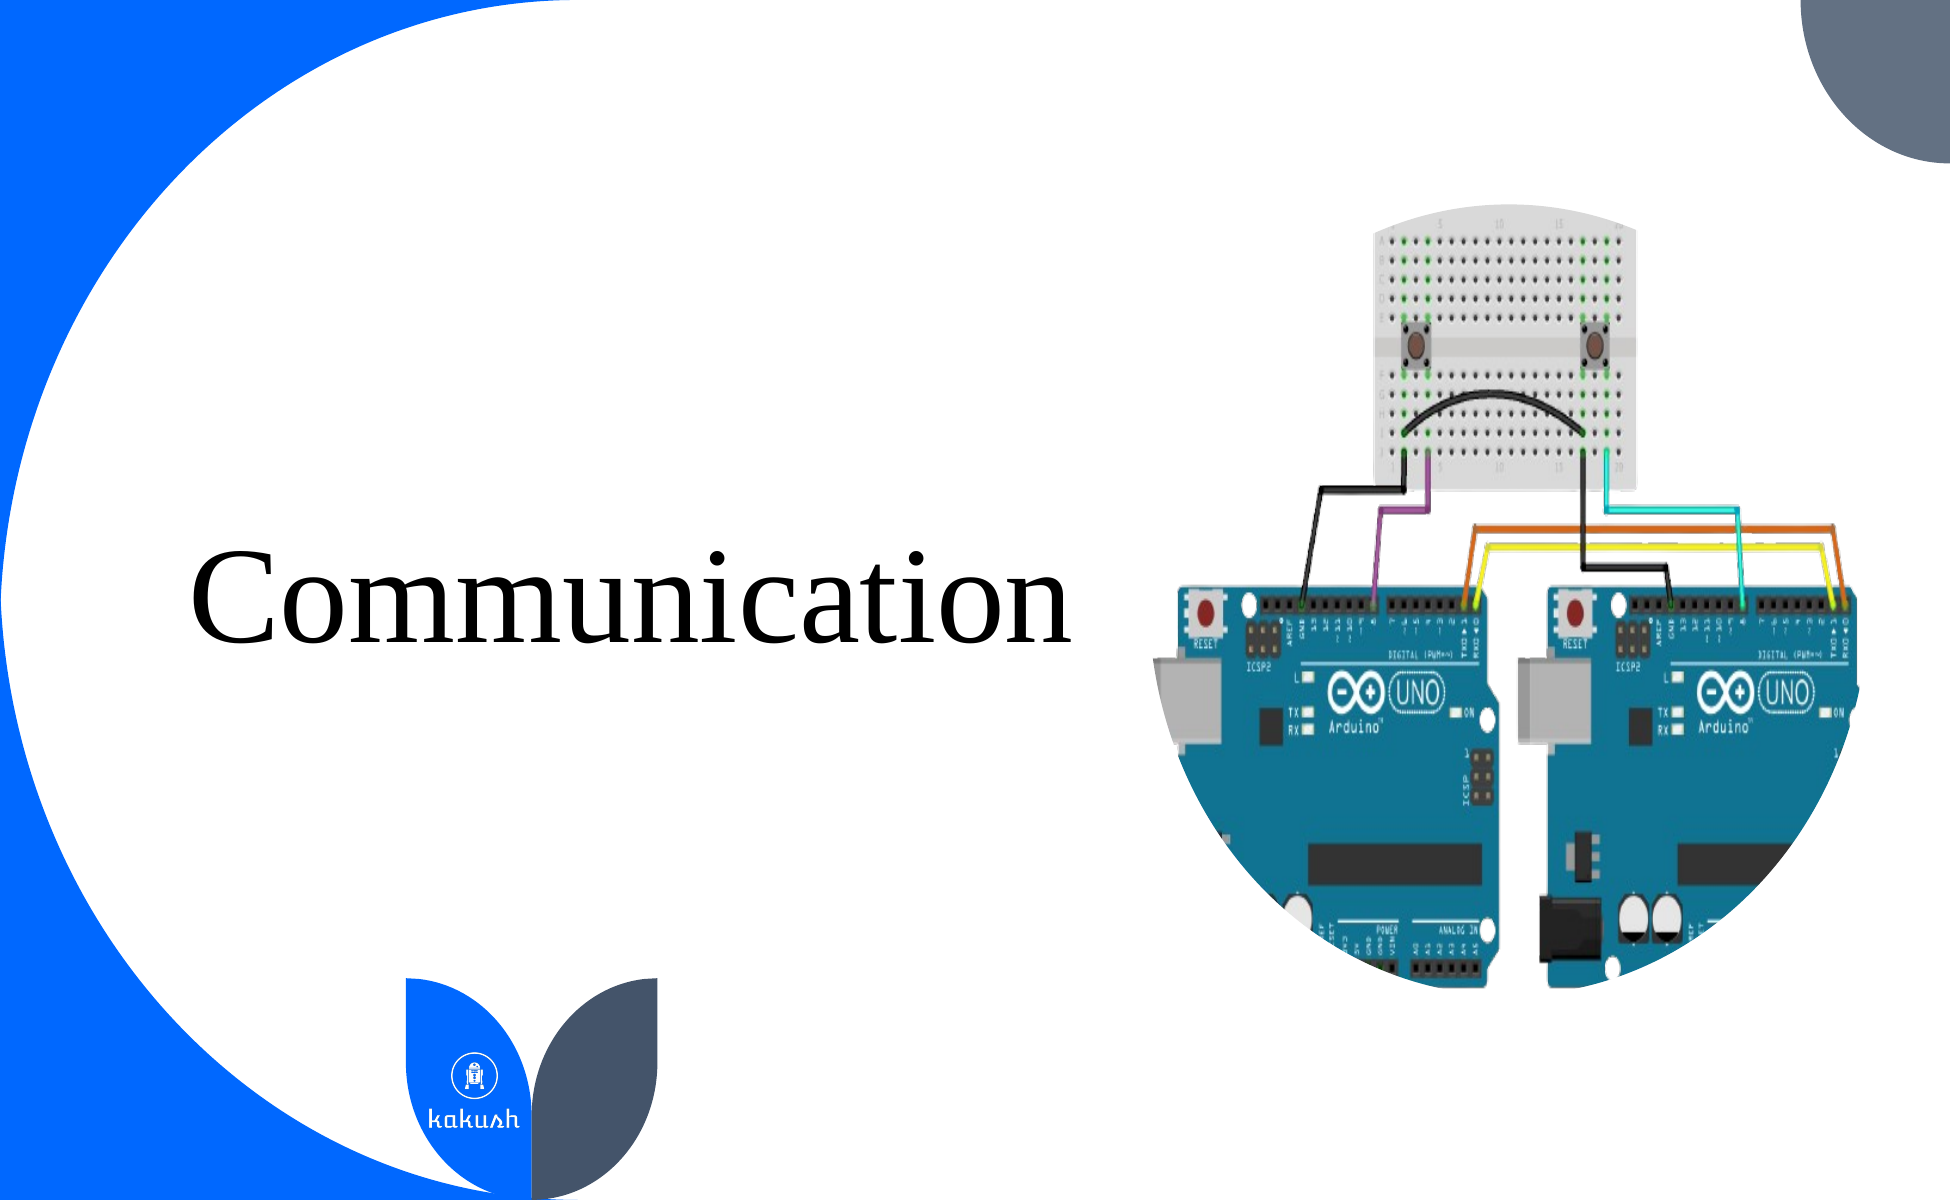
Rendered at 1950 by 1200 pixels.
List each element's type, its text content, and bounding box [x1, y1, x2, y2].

title Communication [173, 243, 1112, 964]
picture [1148, 204, 1869, 996]
picture [429, 1052, 520, 1128]
